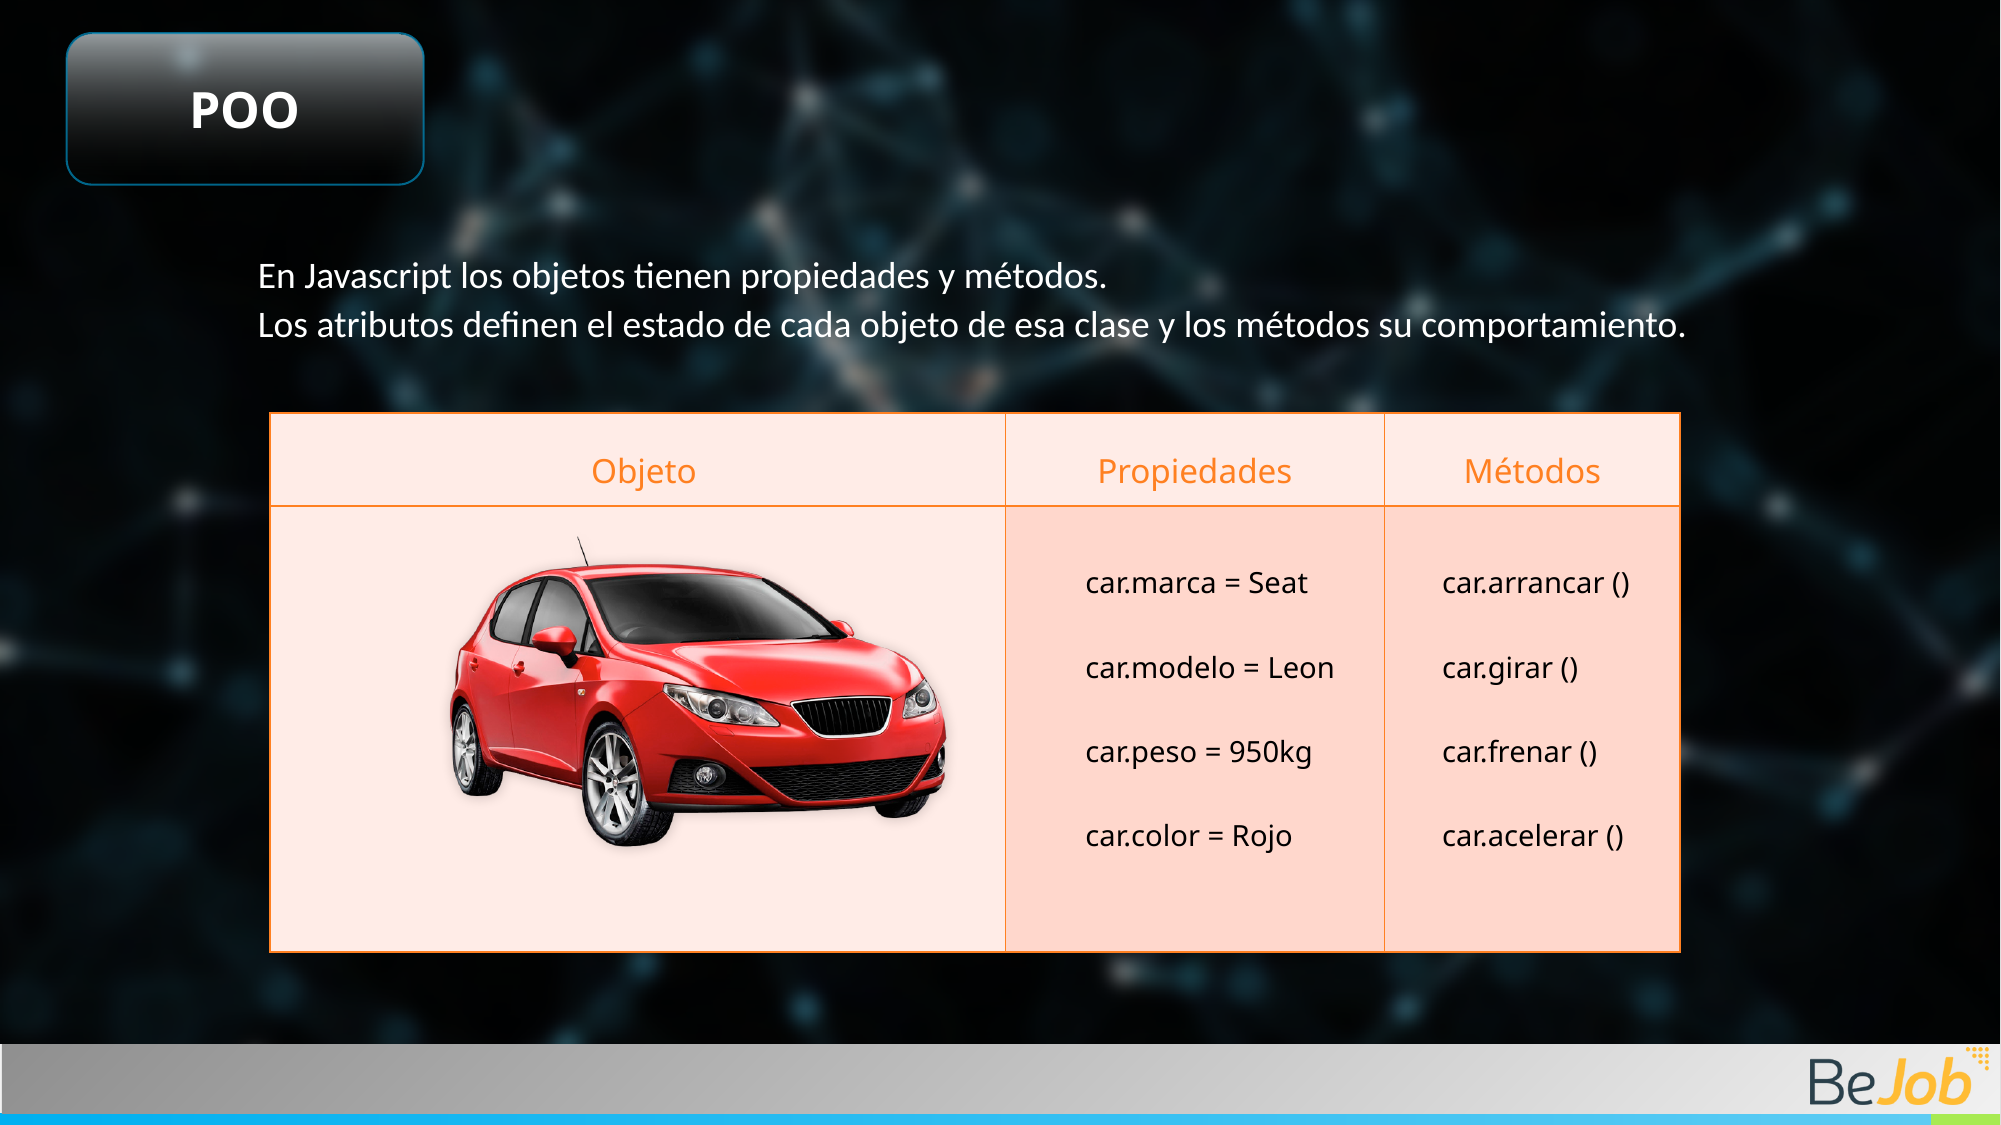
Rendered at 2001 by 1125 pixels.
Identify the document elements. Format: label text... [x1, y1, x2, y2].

table_header Métodos [1385, 414, 1679, 505]
picture [1810, 1047, 1989, 1105]
table_cell car.marca = Seat car.modelo = Leon car.peso = 950kg car.color = Rojo [1006, 507, 1384, 951]
text_box POO [65, 32, 425, 186]
table_header Objeto [271, 414, 1005, 505]
table_cell car.arrancar () car.girar () car.frenar () car.acelerar () [1385, 507, 1679, 951]
text_box En Javascript los objetos tienen propiedades y métodos. [243, 244, 1162, 292]
picture [0, 0, 2001, 1125]
table_header Propiedades [1006, 414, 1384, 505]
table_cell [271, 507, 1005, 951]
text_box [1, 1043, 2000, 1114]
text_box Los atributos definen el estado de cada objeto de esa clase y los métodos su comportamiento. [243, 292, 1800, 353]
